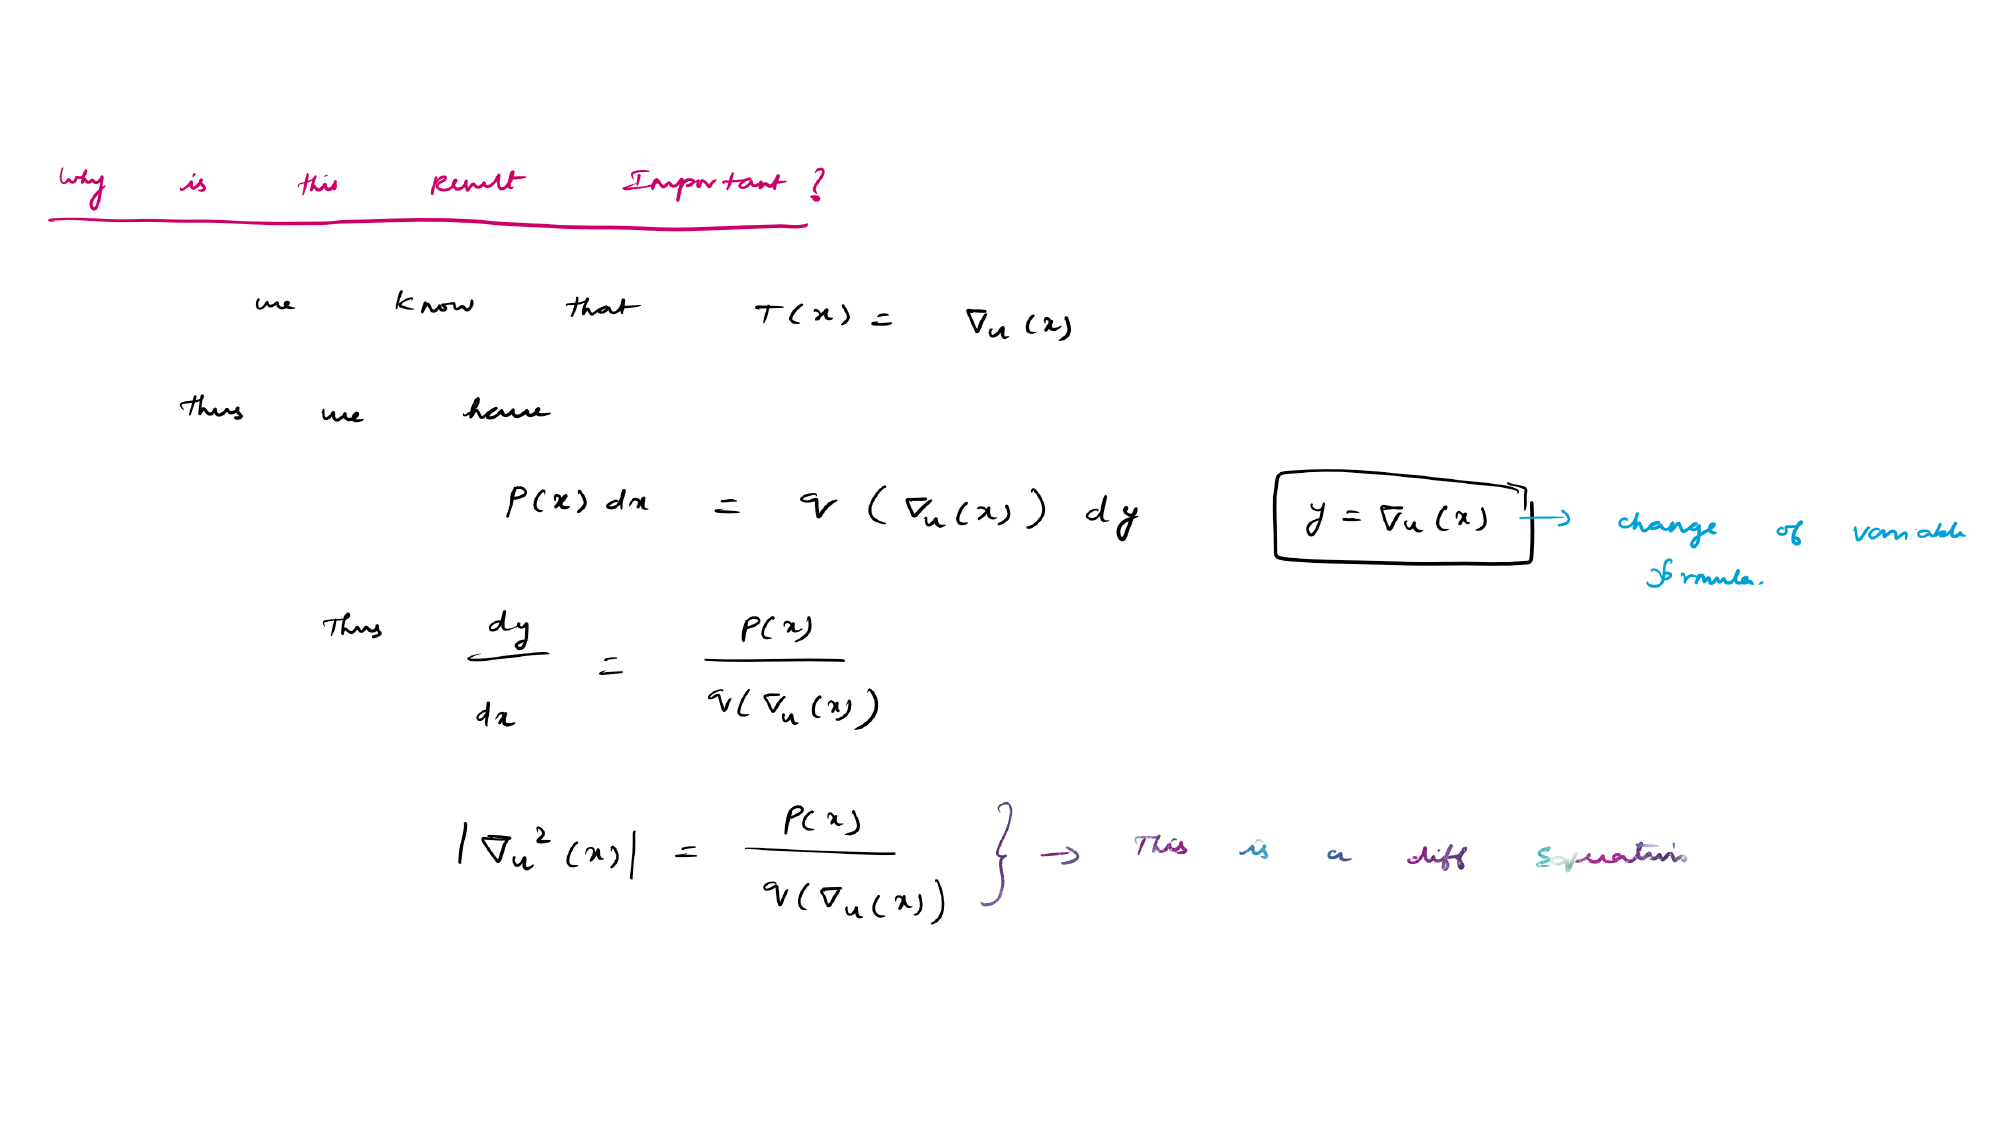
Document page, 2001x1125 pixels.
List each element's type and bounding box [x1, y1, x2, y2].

picture [0, 134, 2000, 991]
